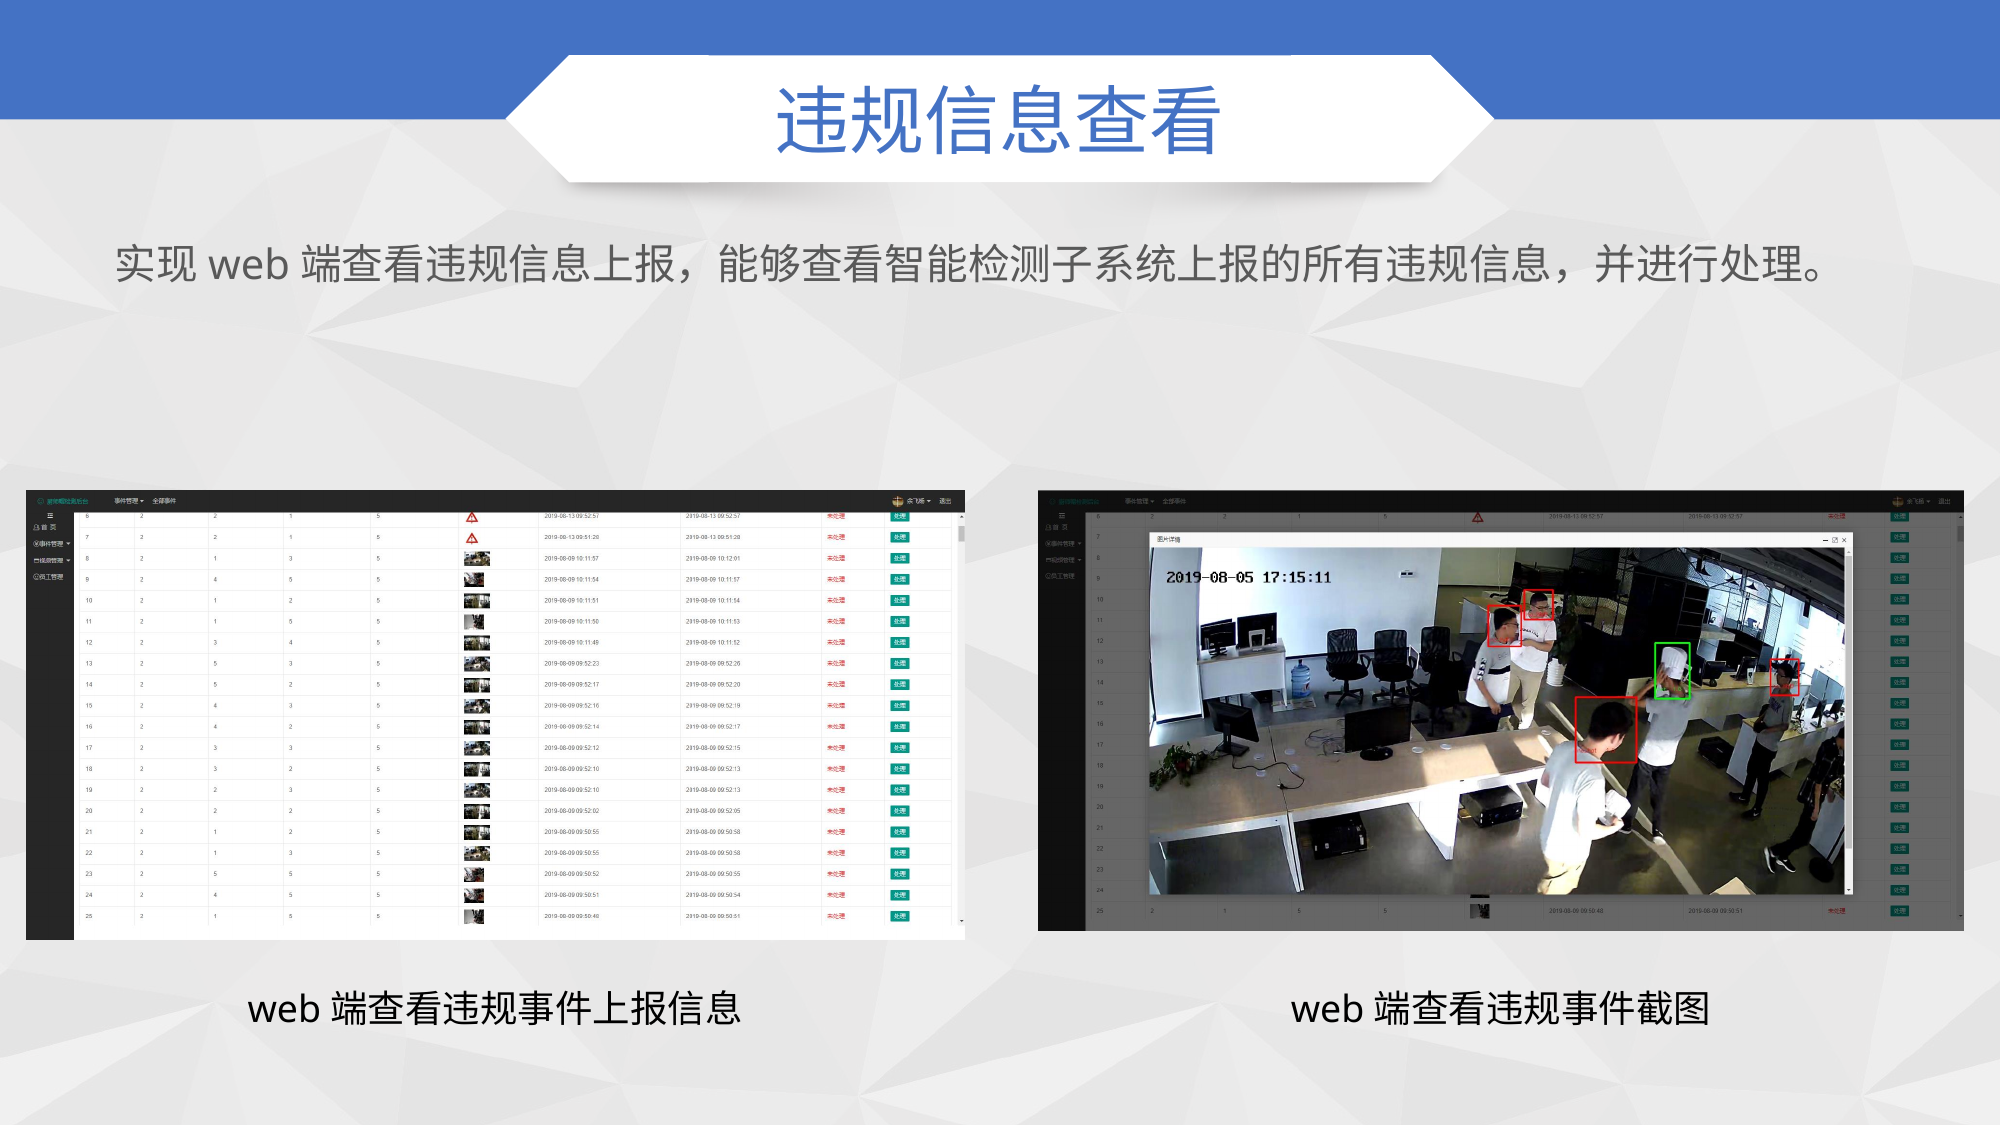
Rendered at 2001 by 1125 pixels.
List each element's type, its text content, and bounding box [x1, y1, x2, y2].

picture [26, 490, 965, 940]
title 违规信息查看 [604, 87, 1396, 151]
text_box web端查看违规事件上报信息 [232, 977, 758, 1038]
text_box 实现web端查看违规信息上报，能够查看智能检测子系统上报的所有违规信息，并进行处理。 [99, 231, 1903, 296]
text_box web端查看违规事件截图 [1276, 977, 1726, 1038]
picture [1038, 490, 1964, 931]
